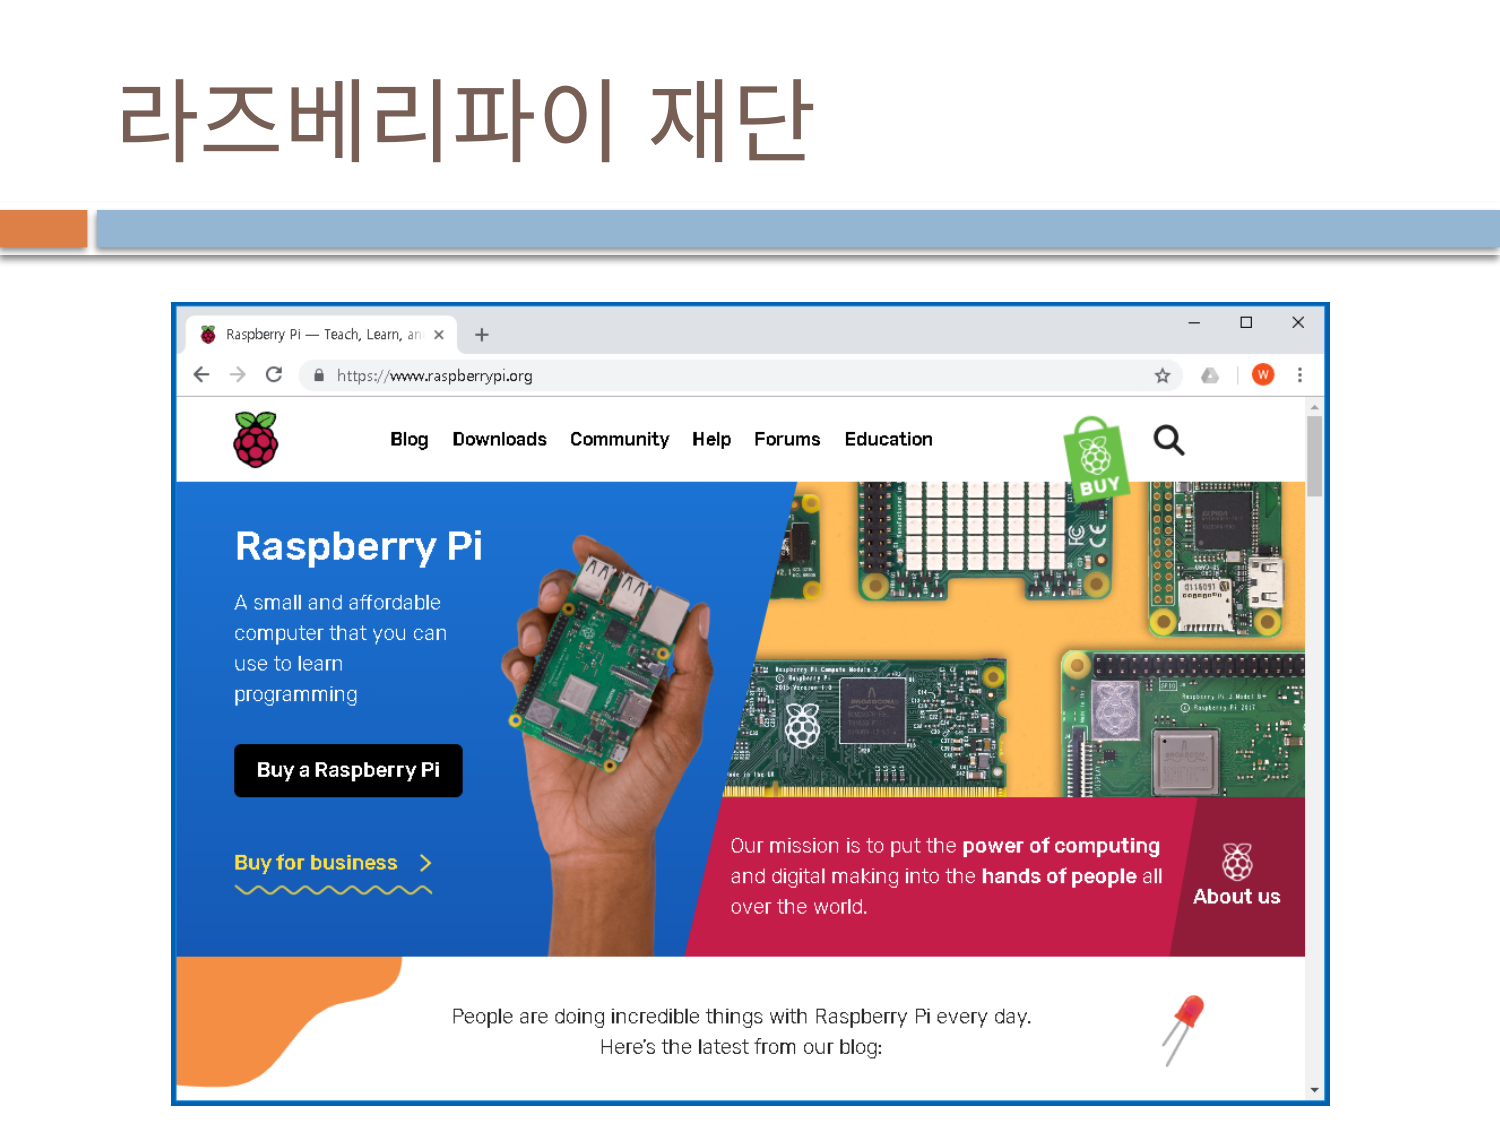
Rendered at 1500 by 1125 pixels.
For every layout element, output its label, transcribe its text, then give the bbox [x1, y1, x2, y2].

title 라즈베리파이 재단 [100, 37, 1438, 200]
picture [170, 302, 1330, 1107]
